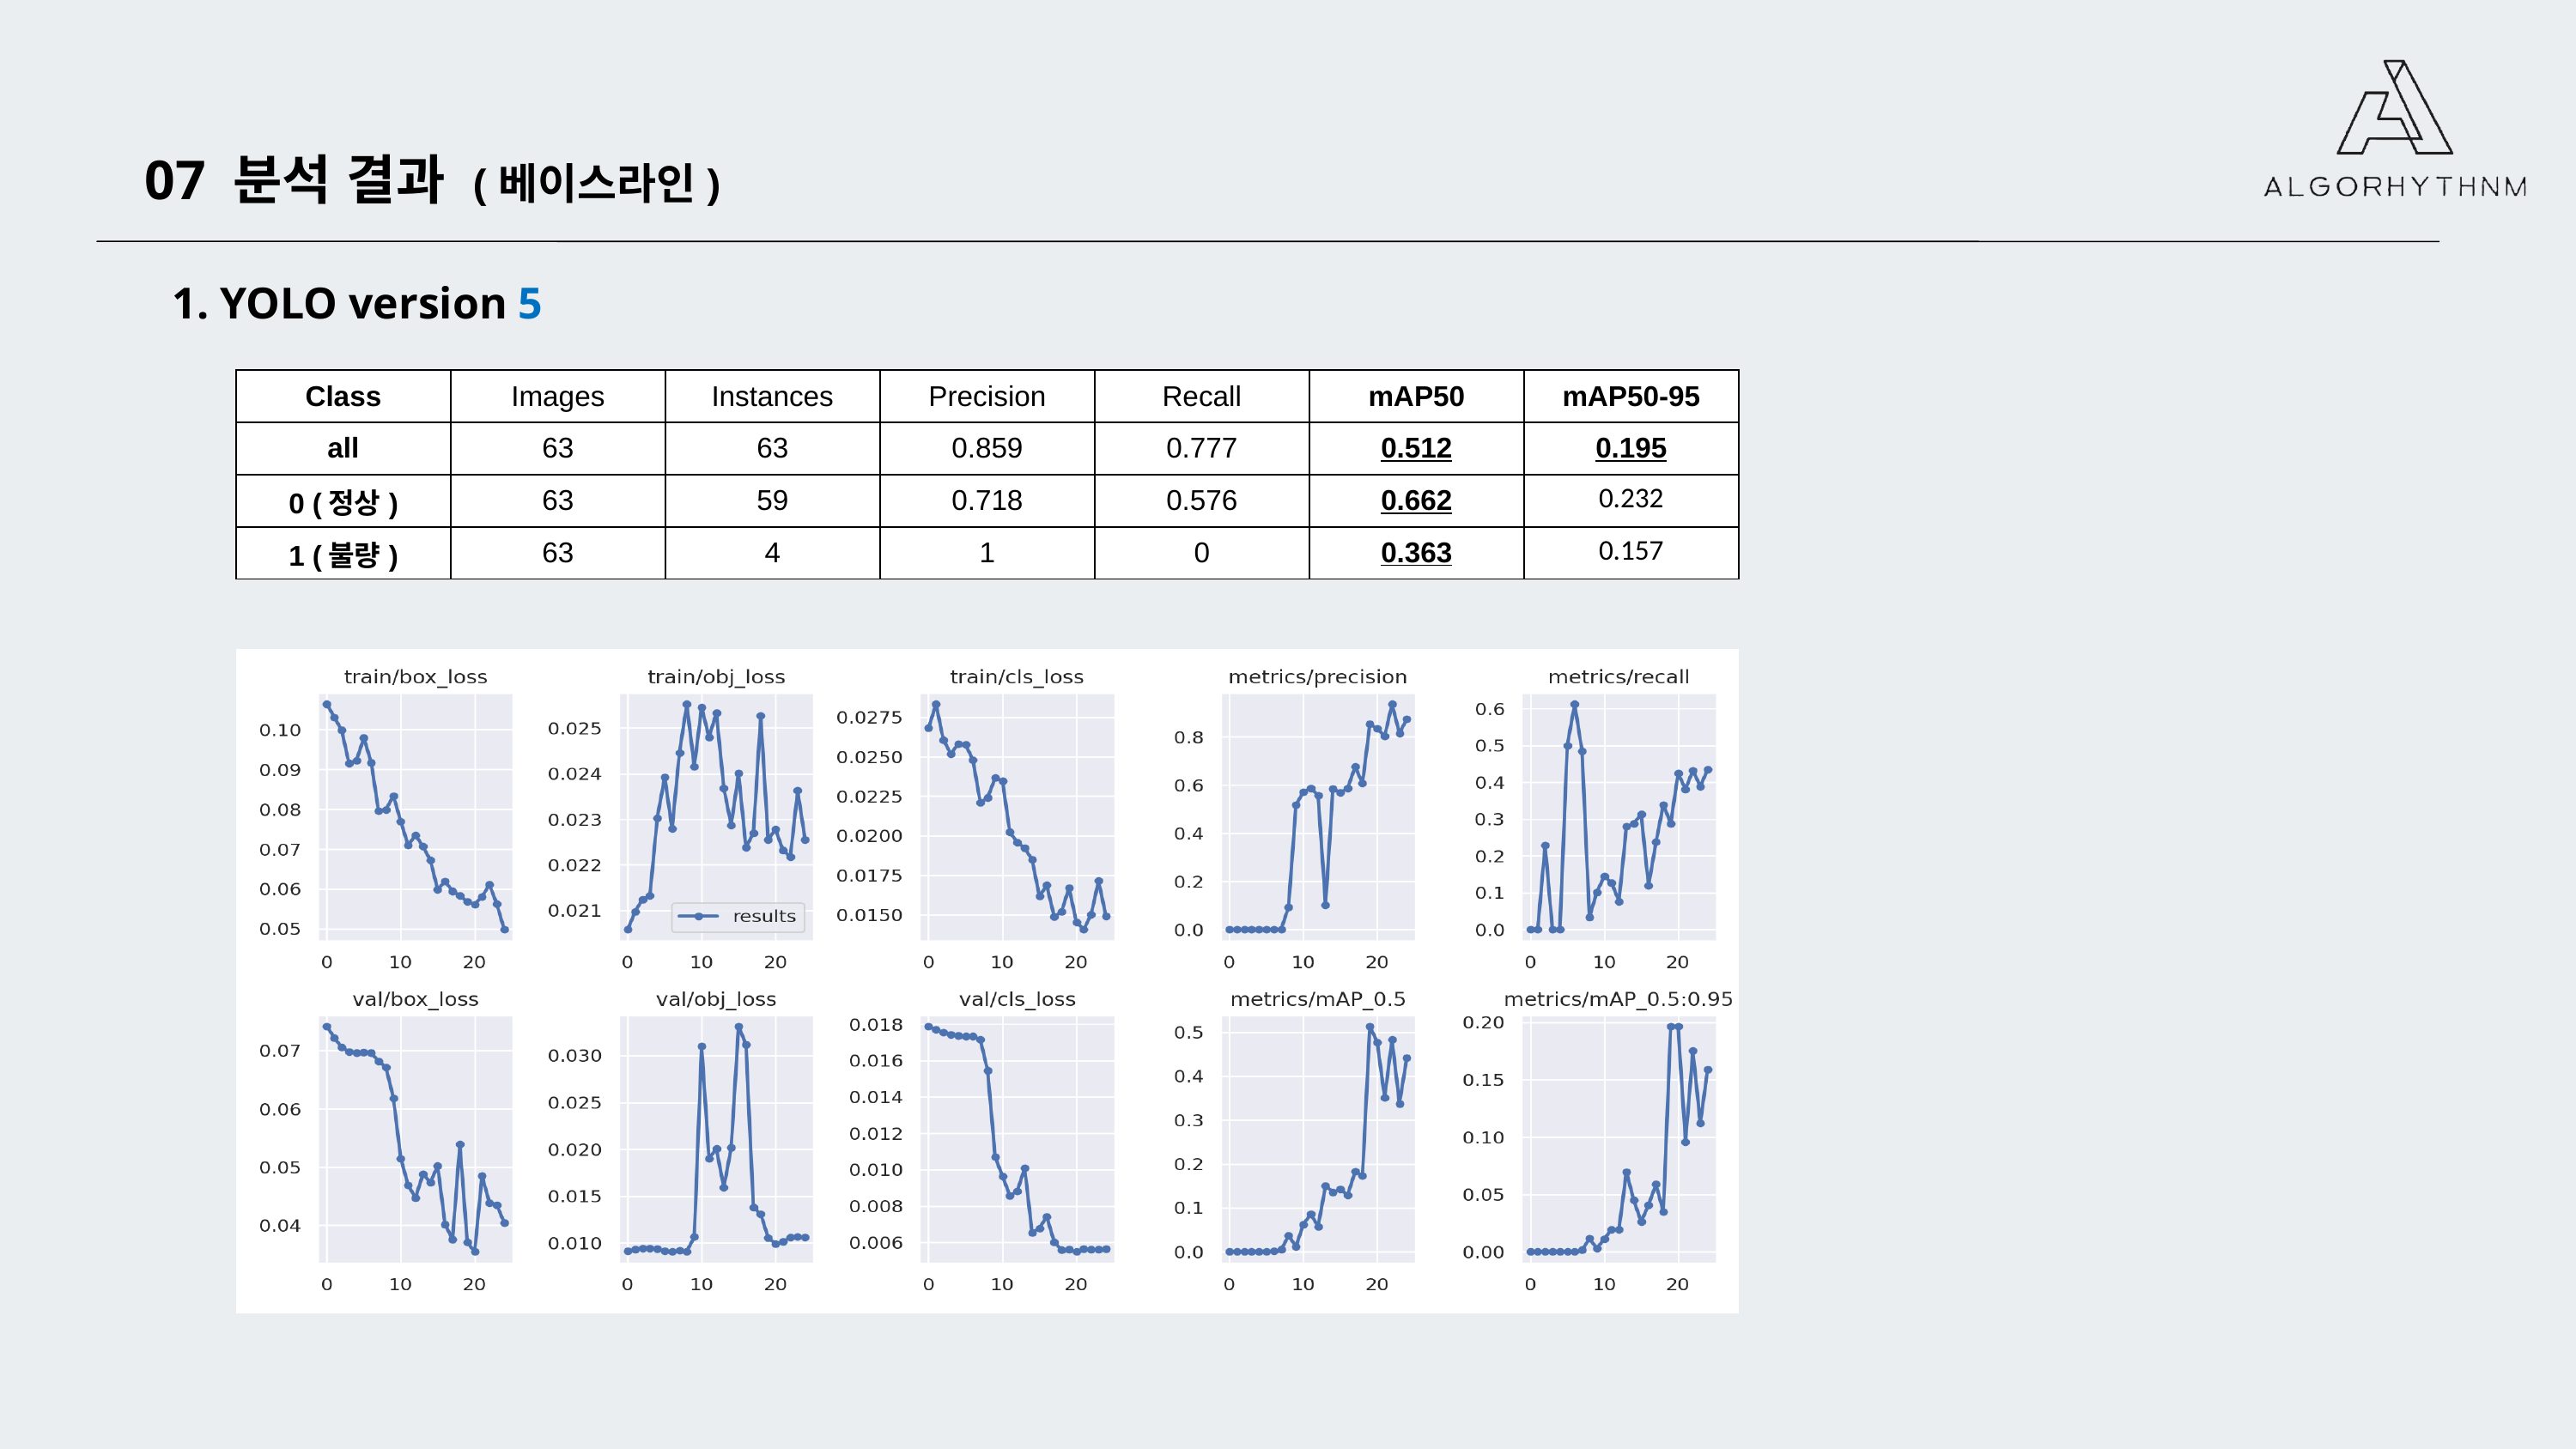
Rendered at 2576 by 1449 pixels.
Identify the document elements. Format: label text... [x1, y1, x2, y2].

table_cell 0.777 [1096, 423, 1309, 474]
table_cell 59 [666, 476, 879, 526]
table_cell 0.662 [1310, 476, 1523, 526]
table_header Recall [1096, 371, 1309, 421]
table_cell 0.576 [1096, 476, 1309, 526]
table_cell 0 (정상) [237, 476, 450, 526]
picture [235, 648, 1740, 1313]
table_cell 0.363 [1310, 528, 1523, 579]
table_header Class [237, 371, 450, 421]
table_cell 1 (불량) [237, 528, 450, 579]
table_cell 4 [666, 528, 879, 579]
table_header Precision [881, 371, 1094, 421]
table_cell 63 [666, 423, 879, 474]
text_box 07 분석 결과 (베이스라인) [144, 135, 805, 211]
table_cell 1 [881, 528, 1094, 579]
table_cell 63 [452, 423, 665, 474]
picture [2253, 58, 2539, 209]
table_header Instances [666, 371, 879, 421]
table_cell 63 [452, 528, 665, 579]
text_box 1. YOLO version 5 [144, 282, 1712, 328]
table_cell 0.859 [881, 423, 1094, 474]
table_cell 0.195 [1525, 423, 1738, 474]
table_header mAP50 [1310, 371, 1523, 421]
table_cell 0.512 [1310, 423, 1523, 474]
table_cell 0.718 [881, 476, 1094, 526]
table_cell 63 [452, 476, 665, 526]
table_cell 0.157 [1525, 528, 1738, 579]
table_cell 0.232 [1525, 476, 1738, 526]
table_header Images [452, 371, 665, 421]
table_cell all [237, 423, 450, 474]
table_cell 0 [1096, 528, 1309, 579]
table_header mAP50-95 [1525, 371, 1738, 421]
